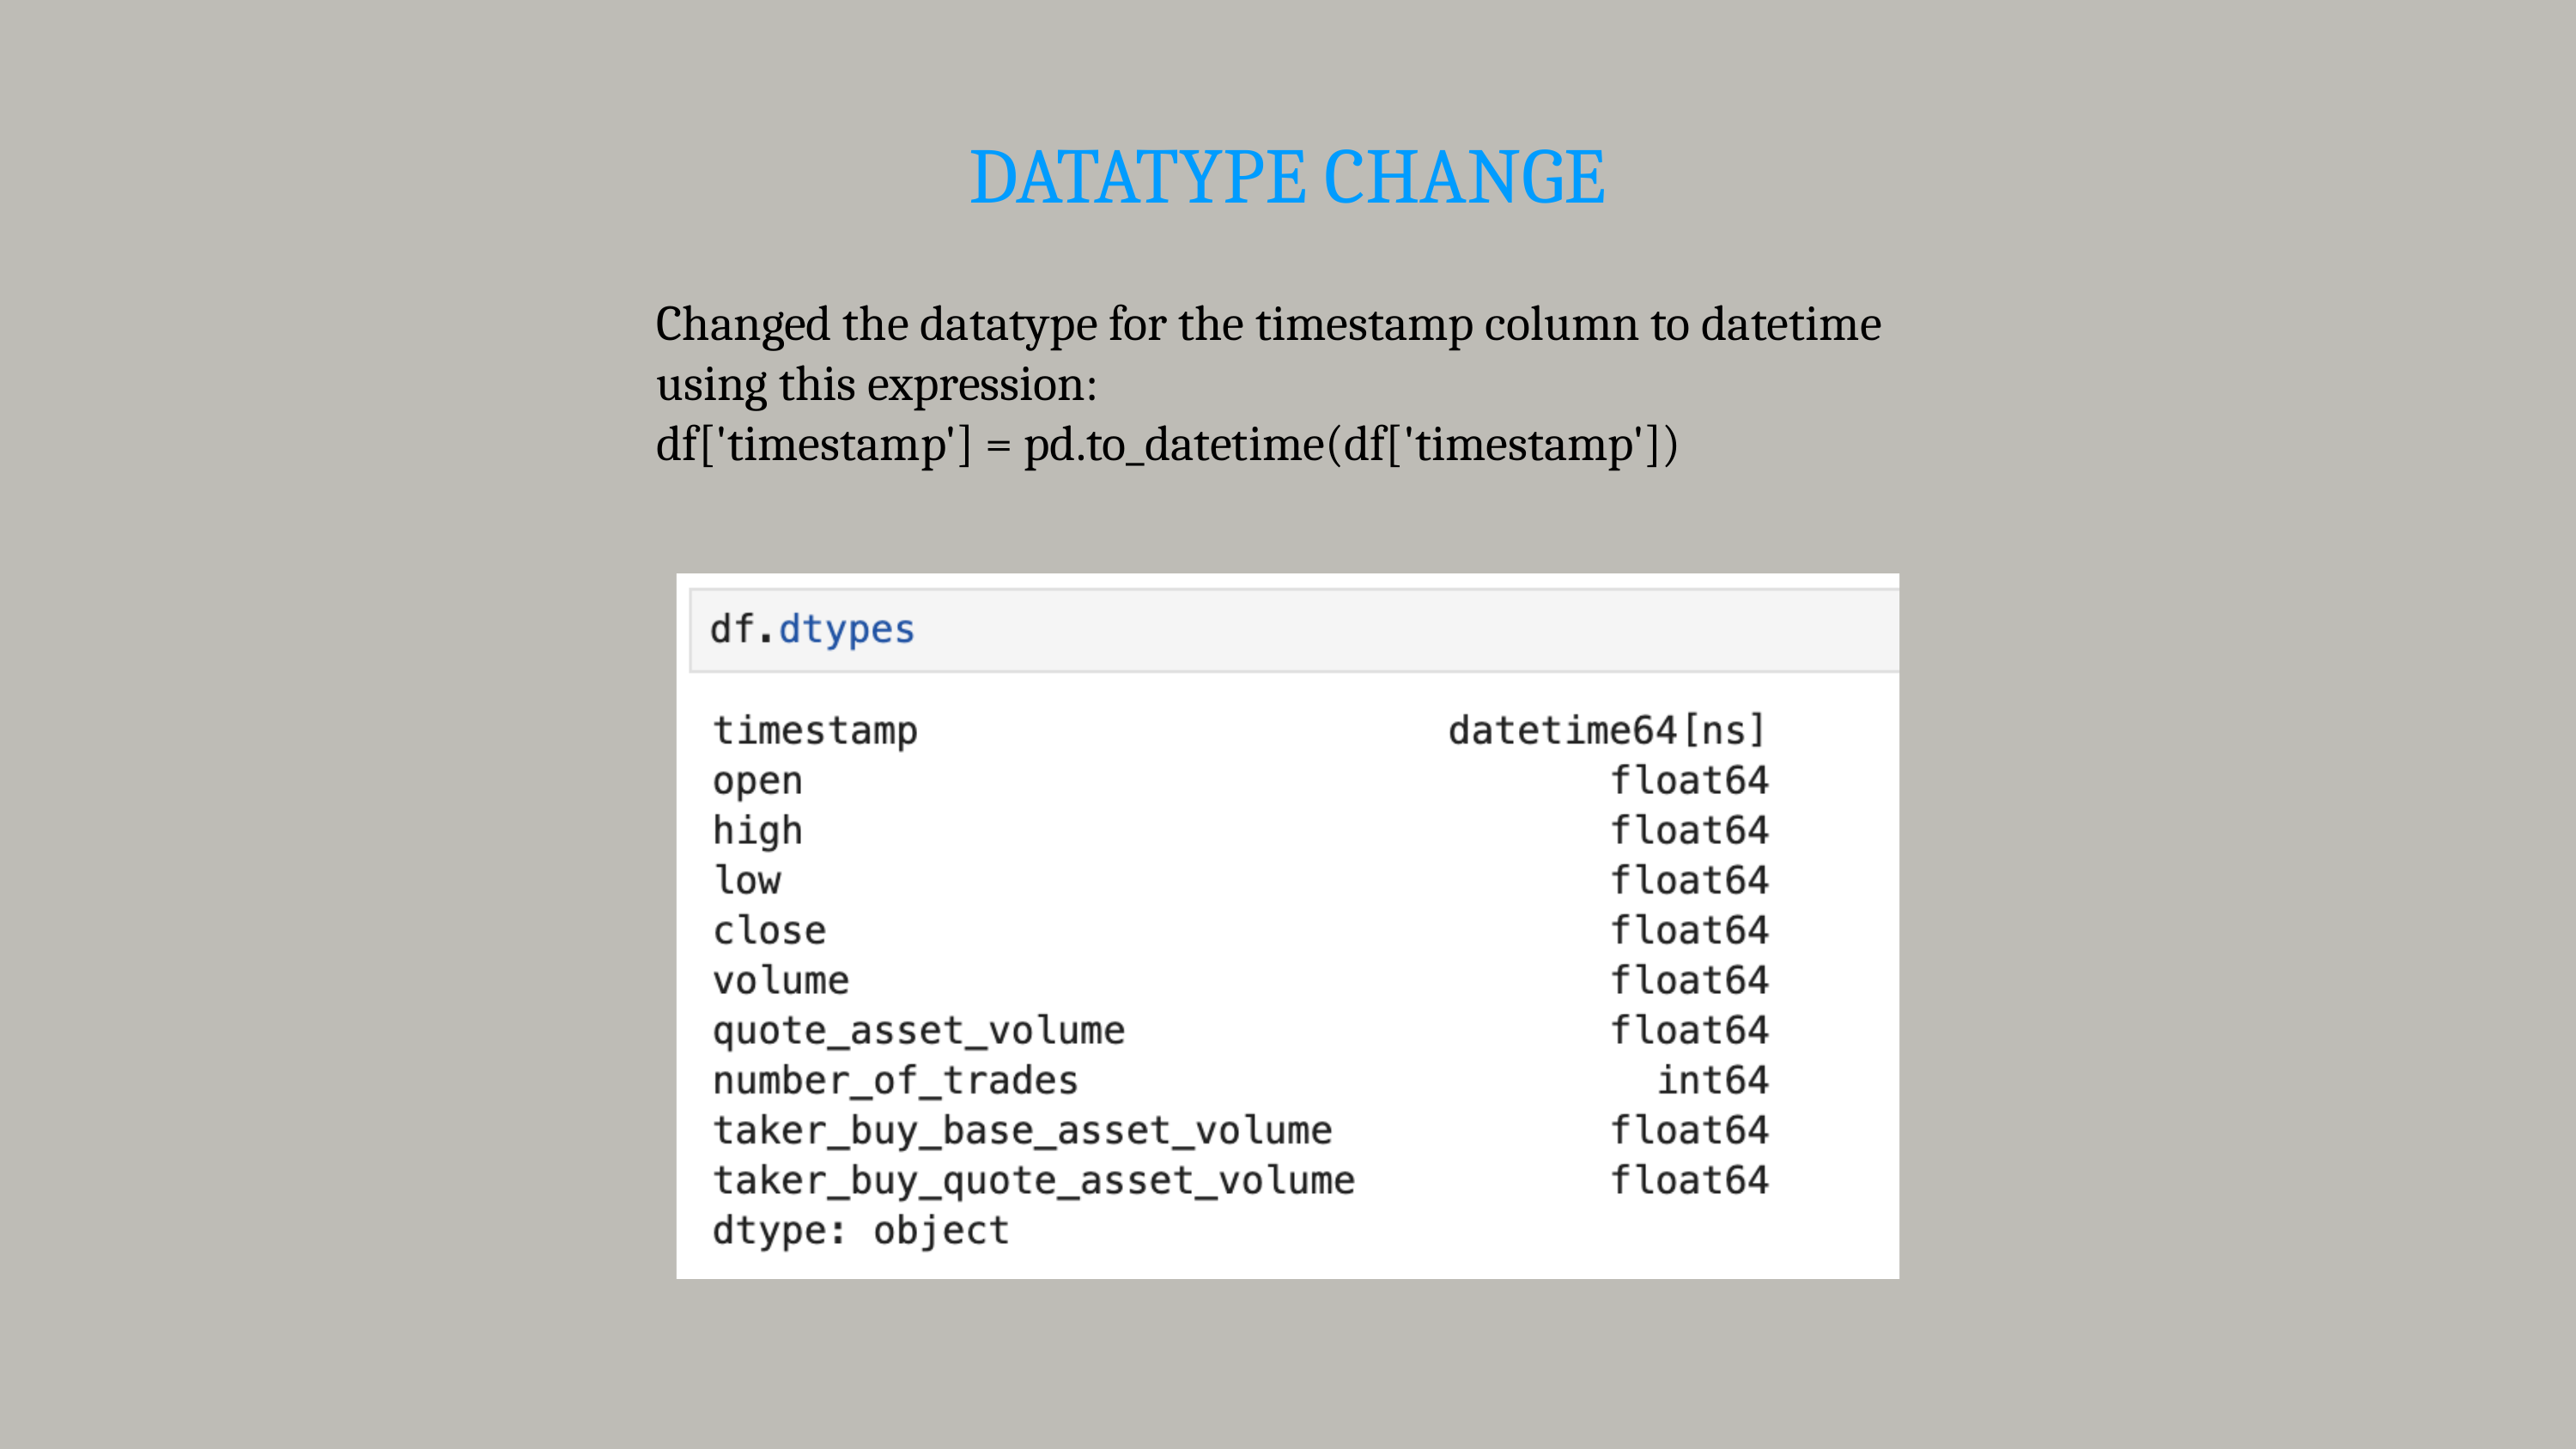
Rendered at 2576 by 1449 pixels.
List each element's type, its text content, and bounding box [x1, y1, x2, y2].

text_box Changed the datatype for the timestamp column to datetime using this expression: df['timestamp'] = pd.to_datetime(df['timestamp']) [643, 284, 1932, 477]
text_box DATATYPE CHANGE [956, 118, 1620, 226]
picture [676, 573, 1900, 1279]
